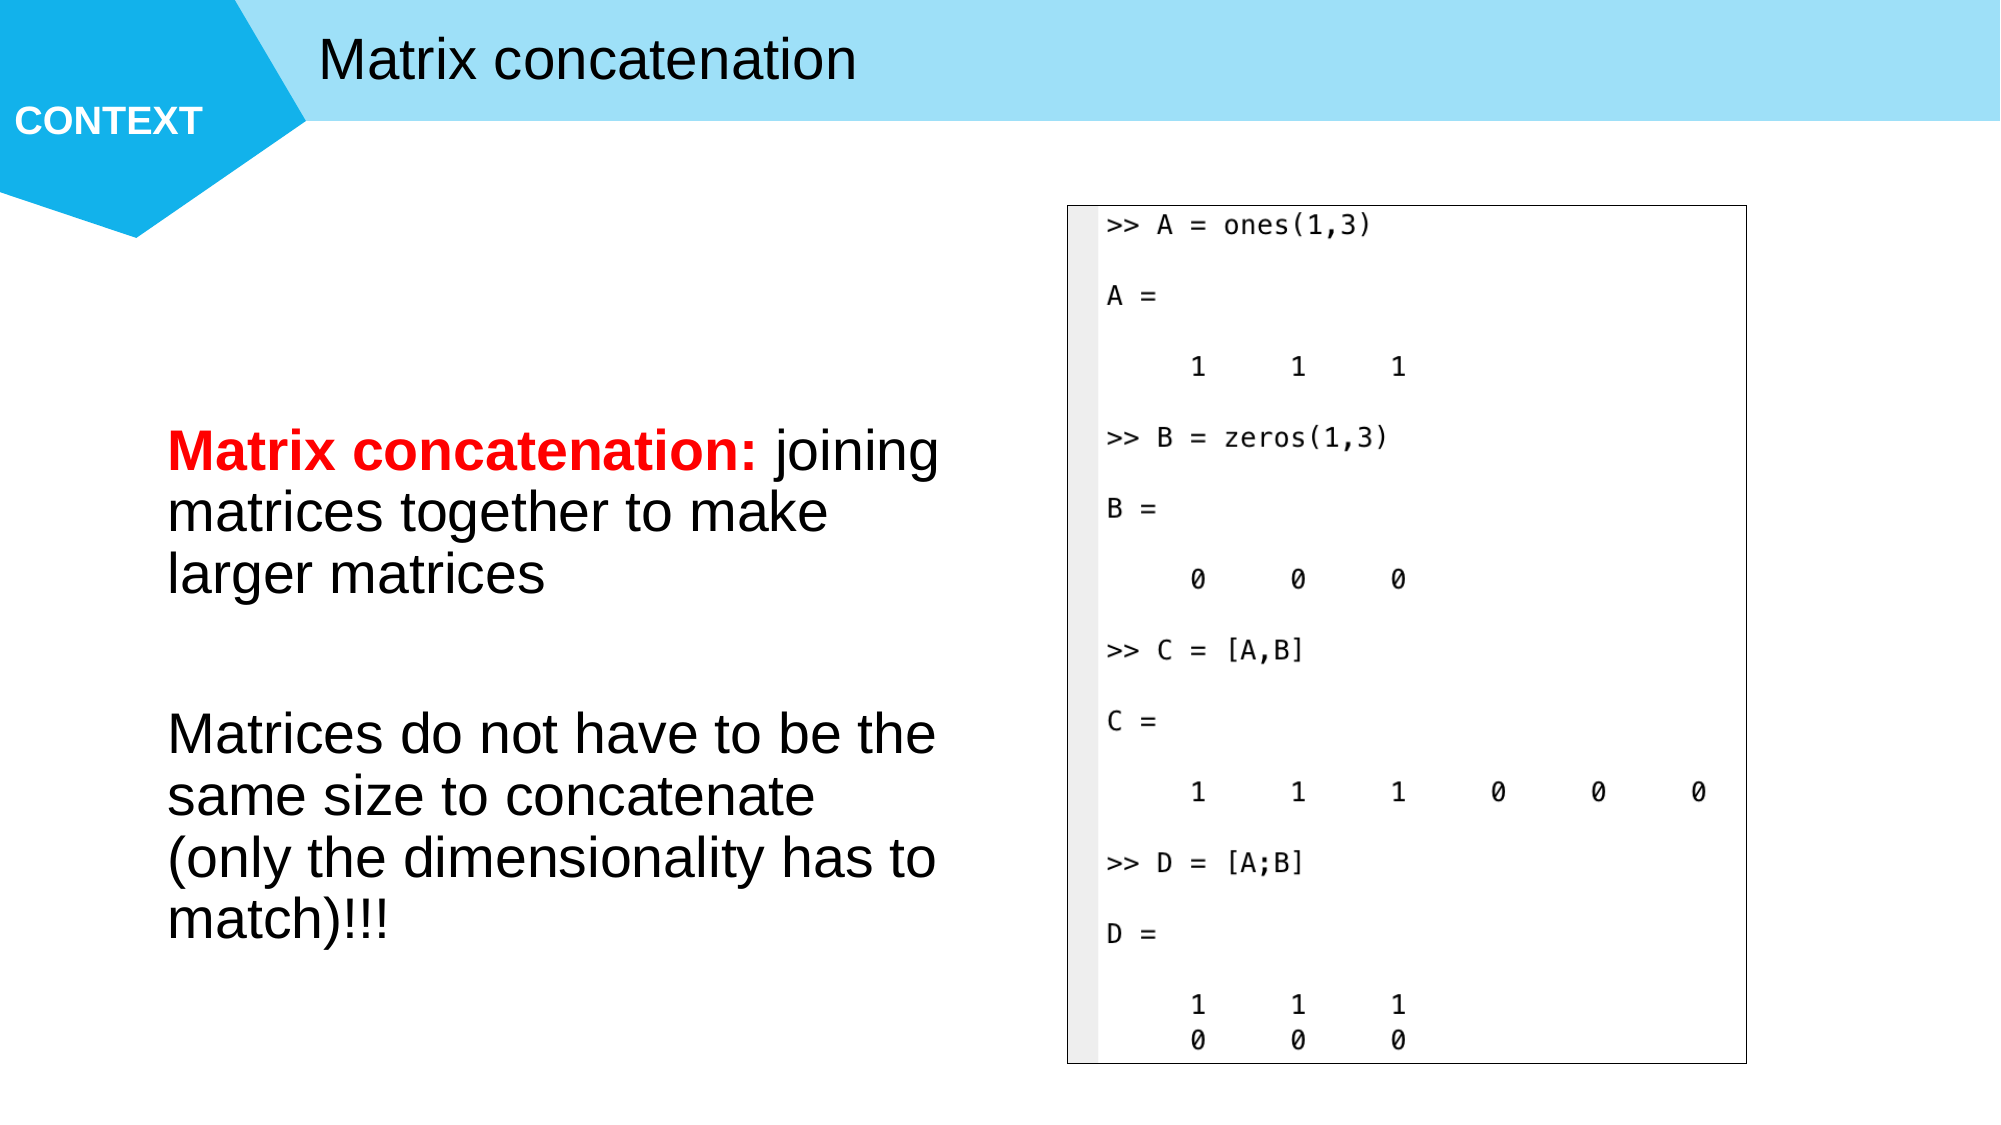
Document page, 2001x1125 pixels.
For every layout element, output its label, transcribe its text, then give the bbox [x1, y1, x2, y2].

text_box Matrix concatenation: joining matrices together to make larger matrices Matrices do not have to be the same size to concatenate (only the dimensionality has to match)!!! [153, 246, 957, 961]
picture [1067, 205, 1747, 1064]
list Matrix concatenation [304, 14, 2000, 107]
